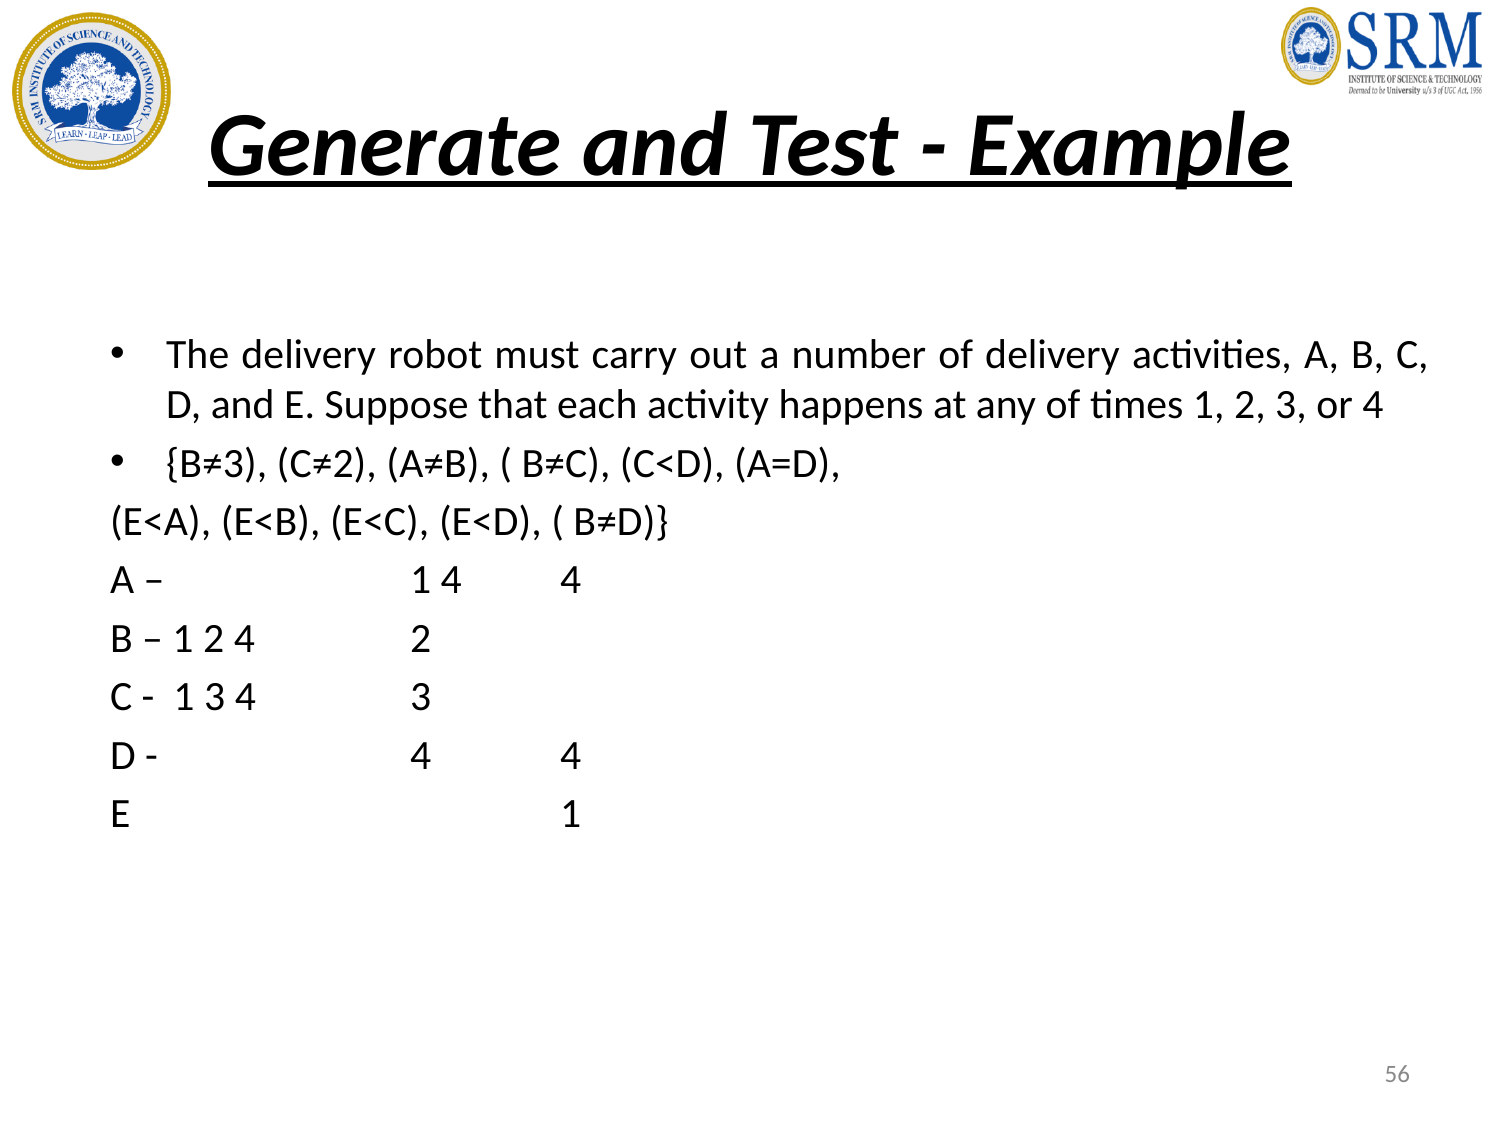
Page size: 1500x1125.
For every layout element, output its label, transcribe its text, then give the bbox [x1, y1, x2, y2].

title Generate and Test - Example [75, 45, 1425, 233]
picture [12, 12, 171, 171]
picture [1281, 7, 1482, 95]
list The delivery robot must carry out a number of delivery activities, A, B, C, D, and E. Suppose that each activity happens at any of times 1, 2, 3, or 4 {B≠3), (C≠2), (A≠B), ( B≠C), (C<D), (A=D), (E<A), (E<B), (E<C), (E<D), ( B≠D)} A – 1 4 4 B – 1 2 4 2 C - 1 3 4 3 D - 4 4 E 1 [94, 319, 1445, 1125]
slide_number ‹#› [1074, 1042, 1425, 1103]
